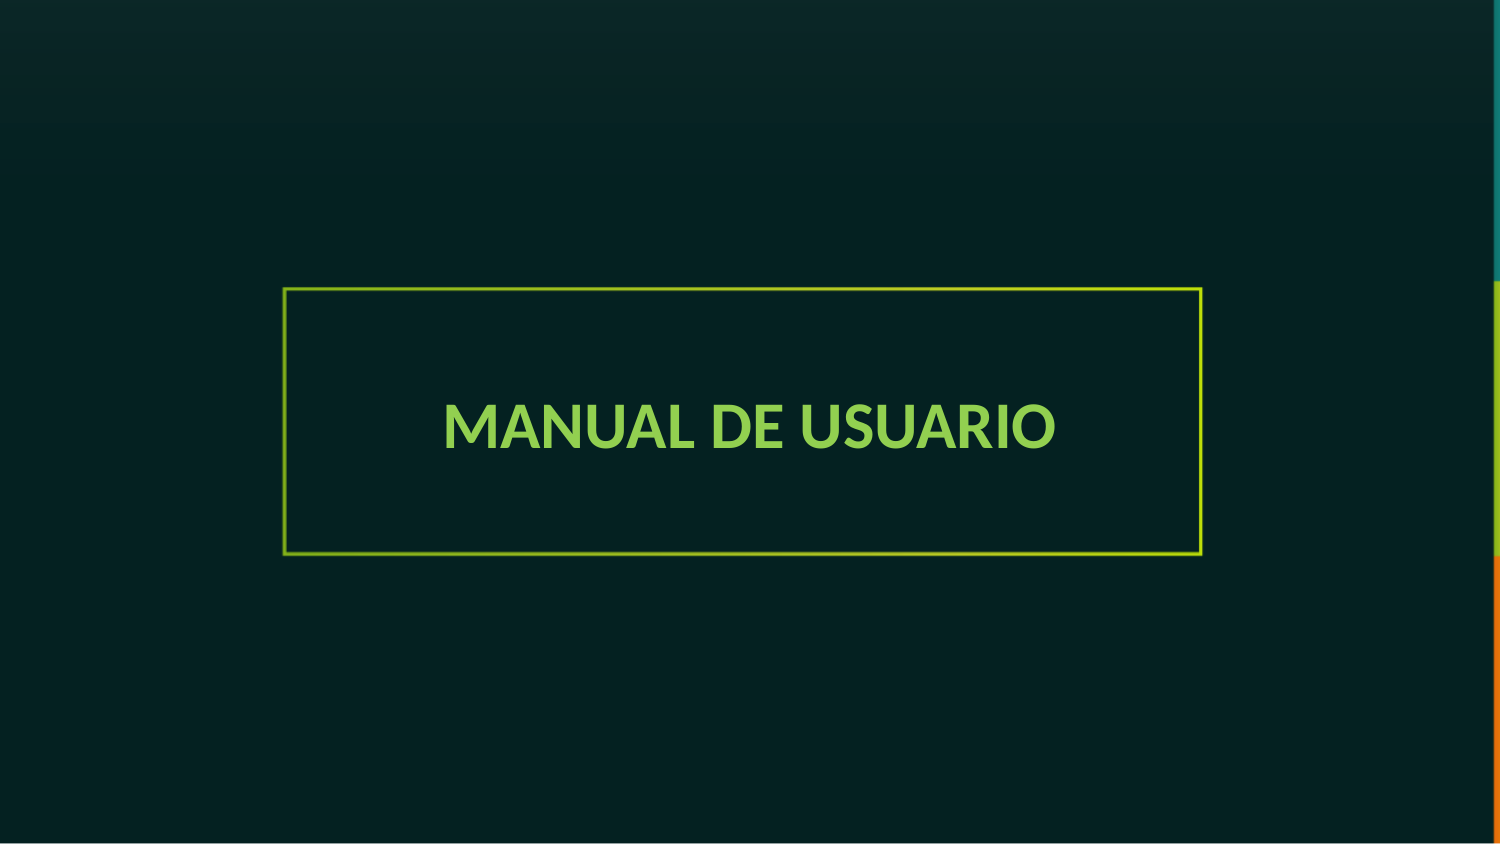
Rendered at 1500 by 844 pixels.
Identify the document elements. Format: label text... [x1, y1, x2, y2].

picture [0, 0, 1500, 844]
text_box MANUAL DE USUARIO [322, 357, 1178, 486]
